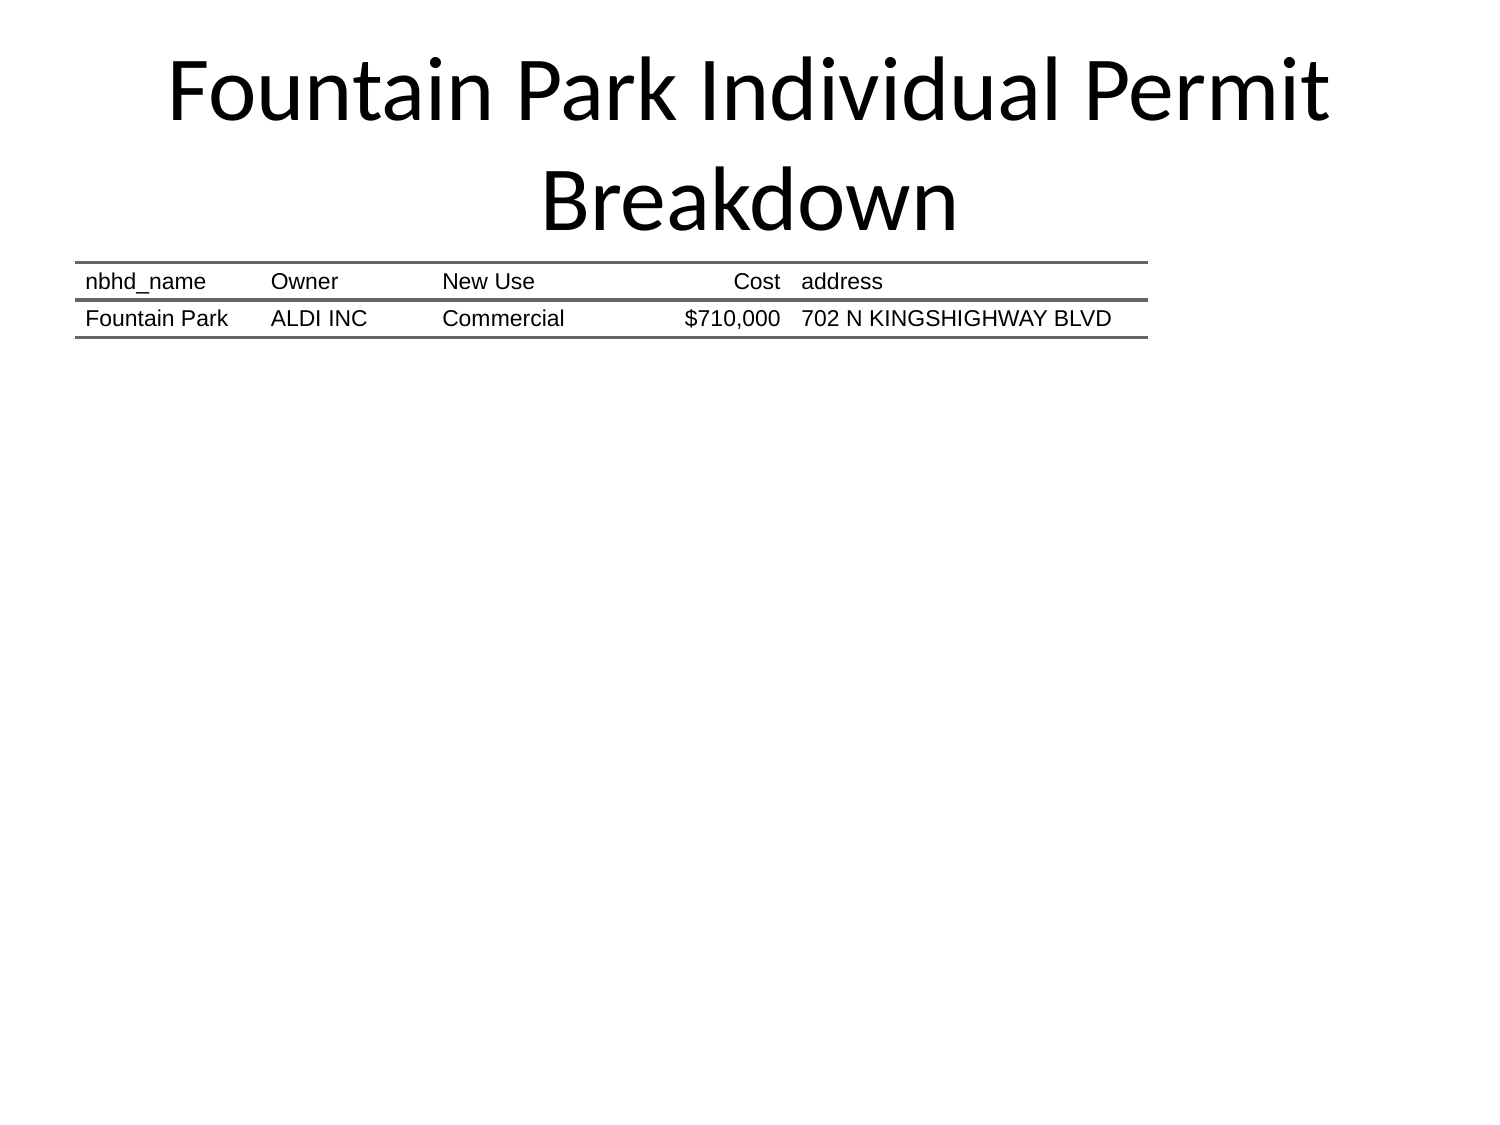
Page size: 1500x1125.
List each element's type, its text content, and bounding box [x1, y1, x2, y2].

table_cell 702 N KINGSHIGHWAY BLVD [791, 302, 1148, 336]
table_header nbhd_name [75, 264, 260, 298]
table_header Owner [260, 264, 432, 298]
table_cell Commercial [432, 302, 597, 336]
title Fountain Park Individual Permit Breakdown [75, 45, 1425, 233]
table_header New Use [432, 264, 597, 298]
table_cell ALDI INC [260, 302, 432, 336]
table_cell Fountain Park [75, 302, 260, 336]
table_header Cost [597, 264, 791, 298]
table_header address [791, 264, 1148, 298]
table_cell $710,000 [597, 302, 791, 336]
